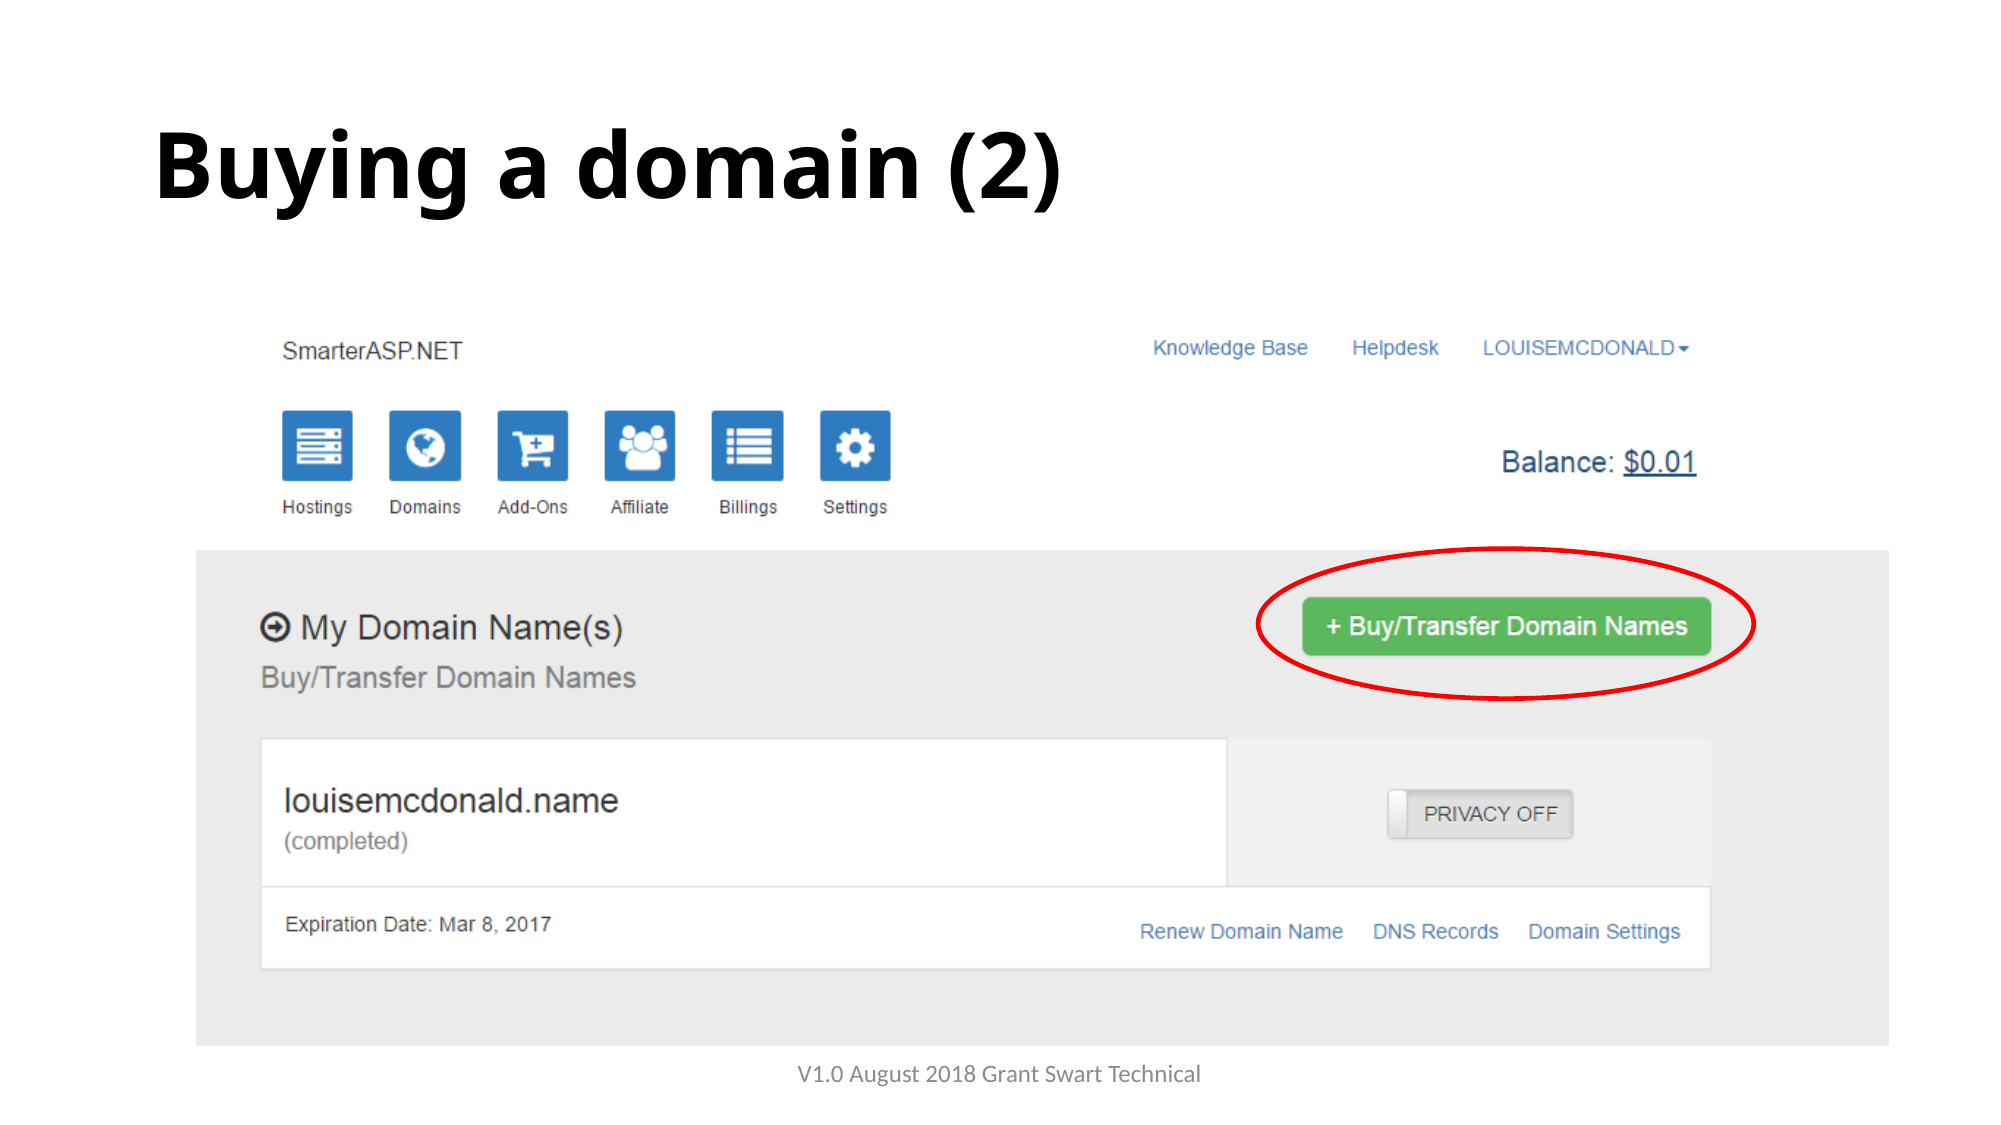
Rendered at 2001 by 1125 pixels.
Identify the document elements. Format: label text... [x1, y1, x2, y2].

picture [196, 317, 1889, 1046]
title Buying a domain (2) [137, 59, 1863, 278]
footer V1.0 August 2018 Grant Swart Technical [662, 1046, 1338, 1103]
